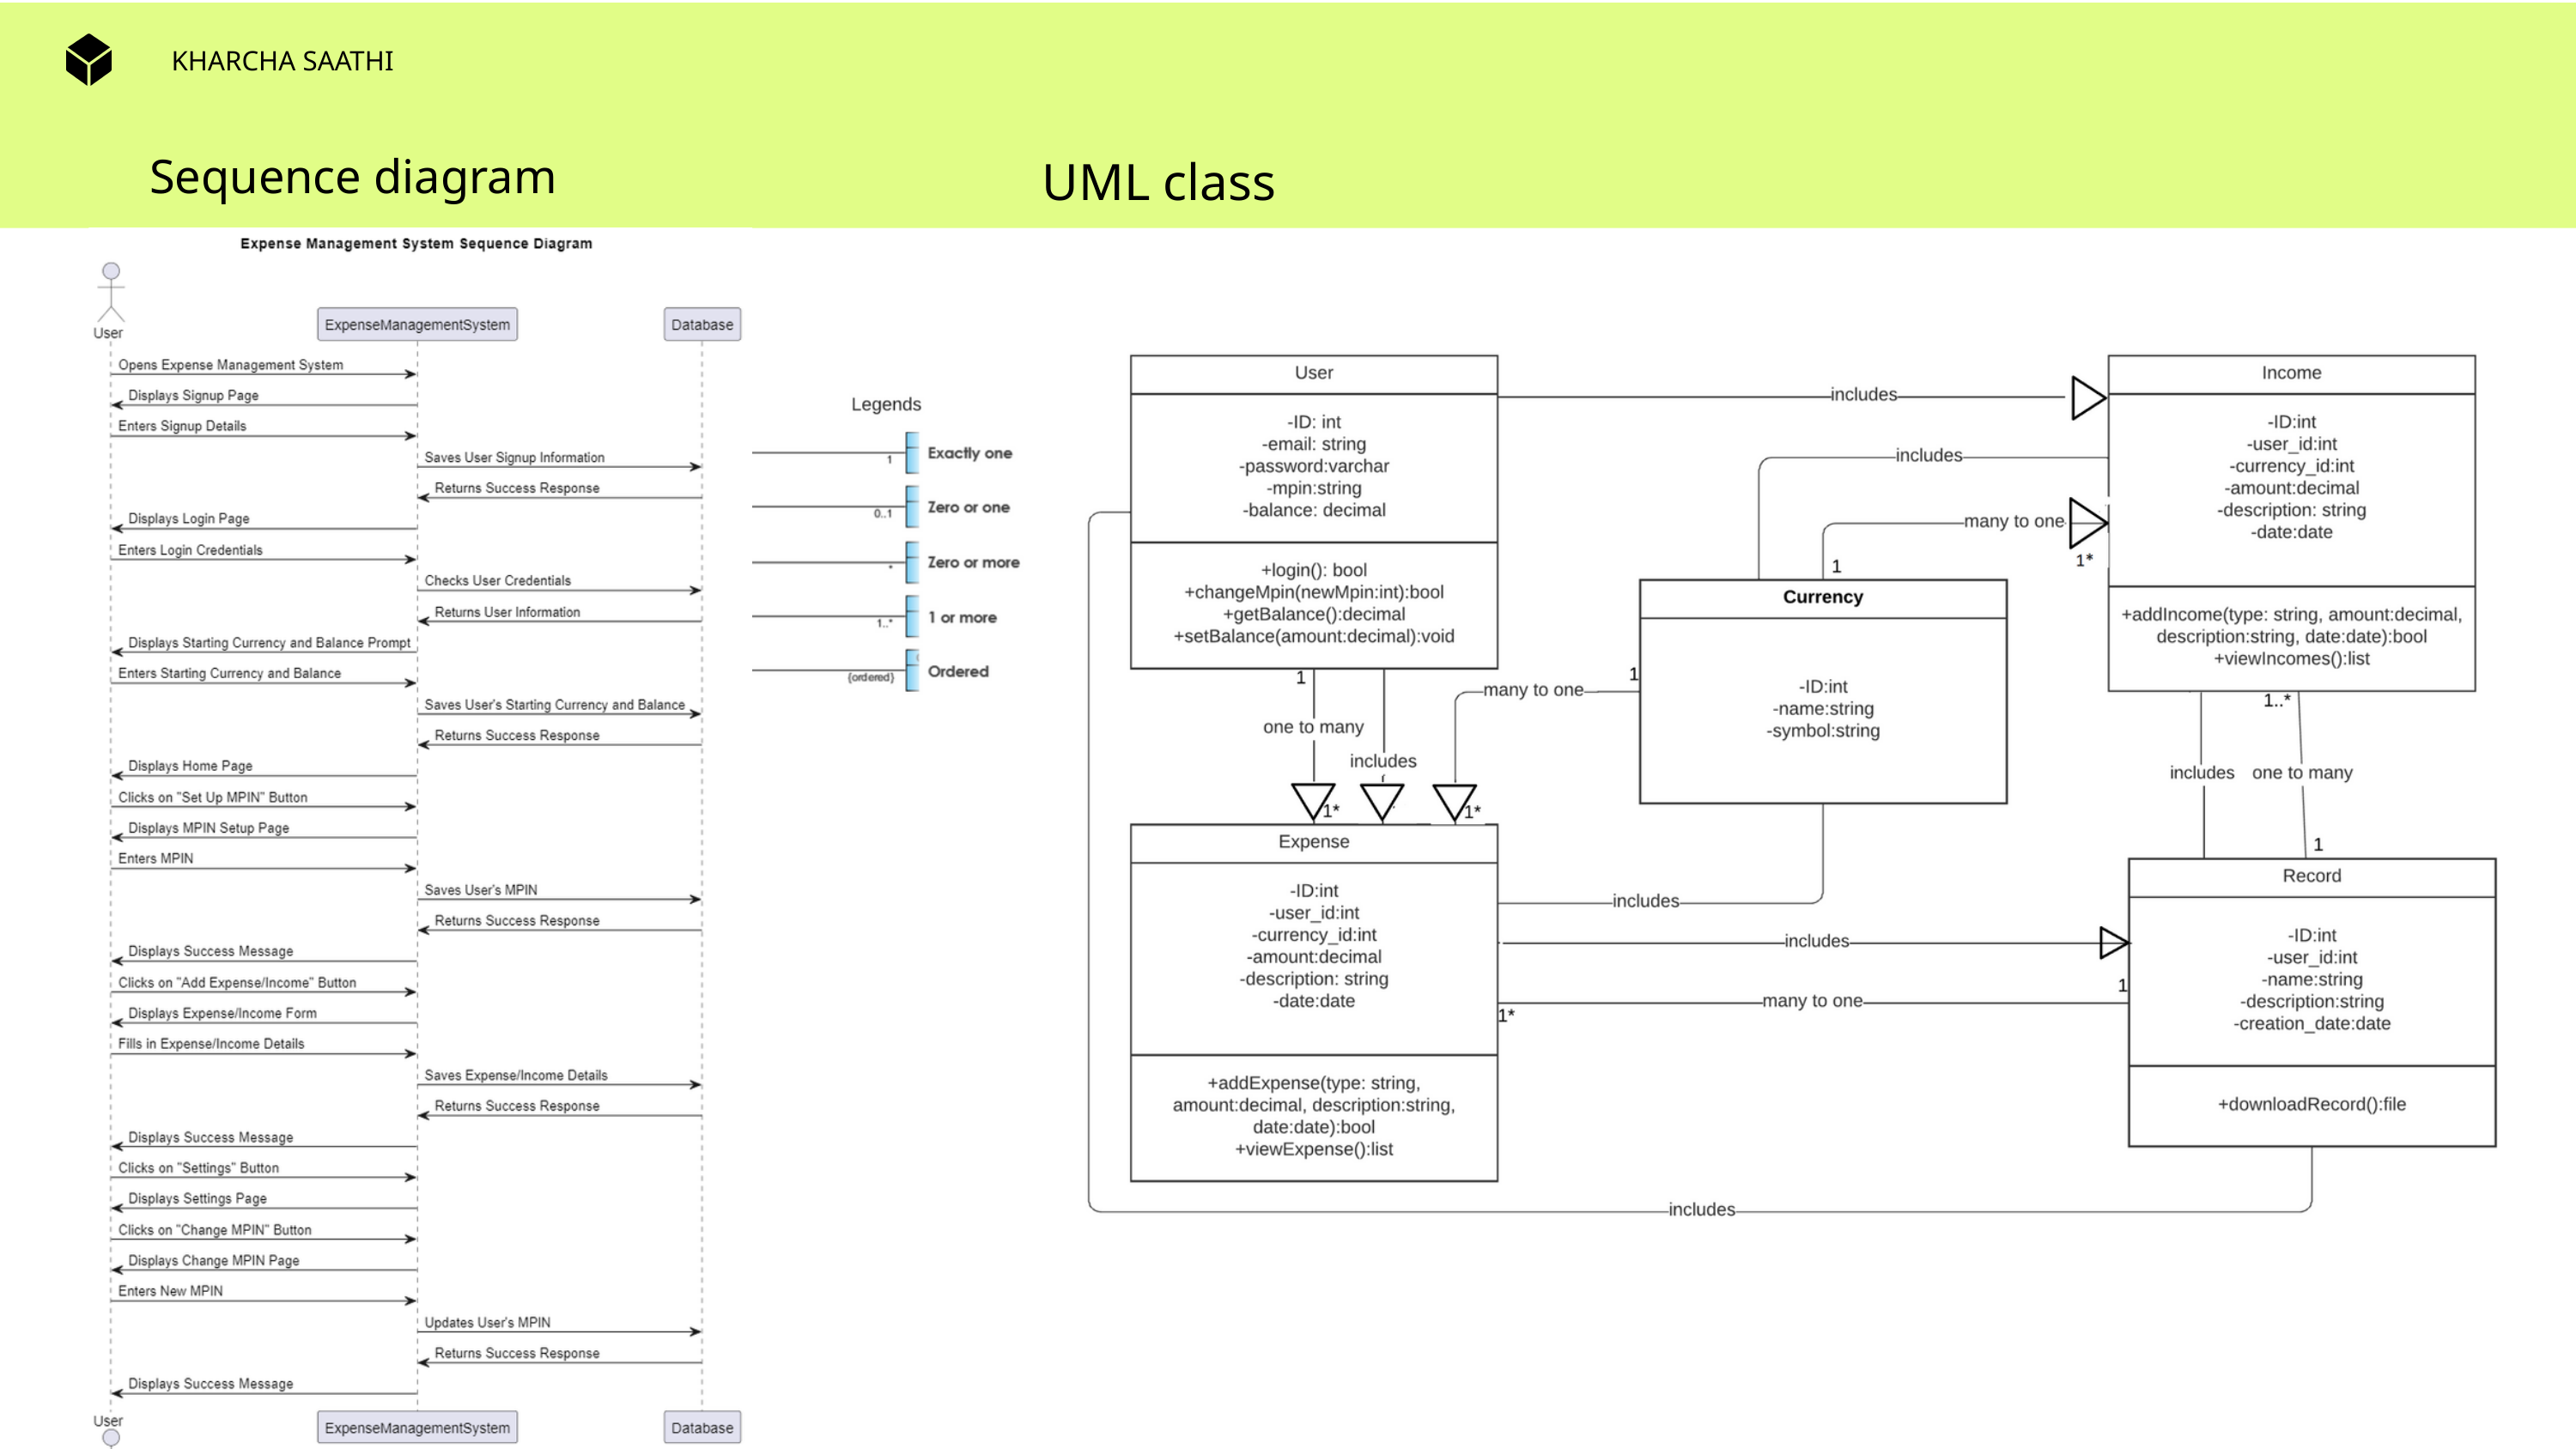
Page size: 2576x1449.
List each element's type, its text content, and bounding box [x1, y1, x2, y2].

picture [88, 227, 2576, 1449]
text_box Sequence diagram [0, 137, 1642, 203]
text_box UML class [1039, 140, 1279, 275]
text_box [0, 3, 2576, 228]
picture [66, 33, 112, 86]
text_box KHARCHA SAATHI [144, 38, 421, 76]
